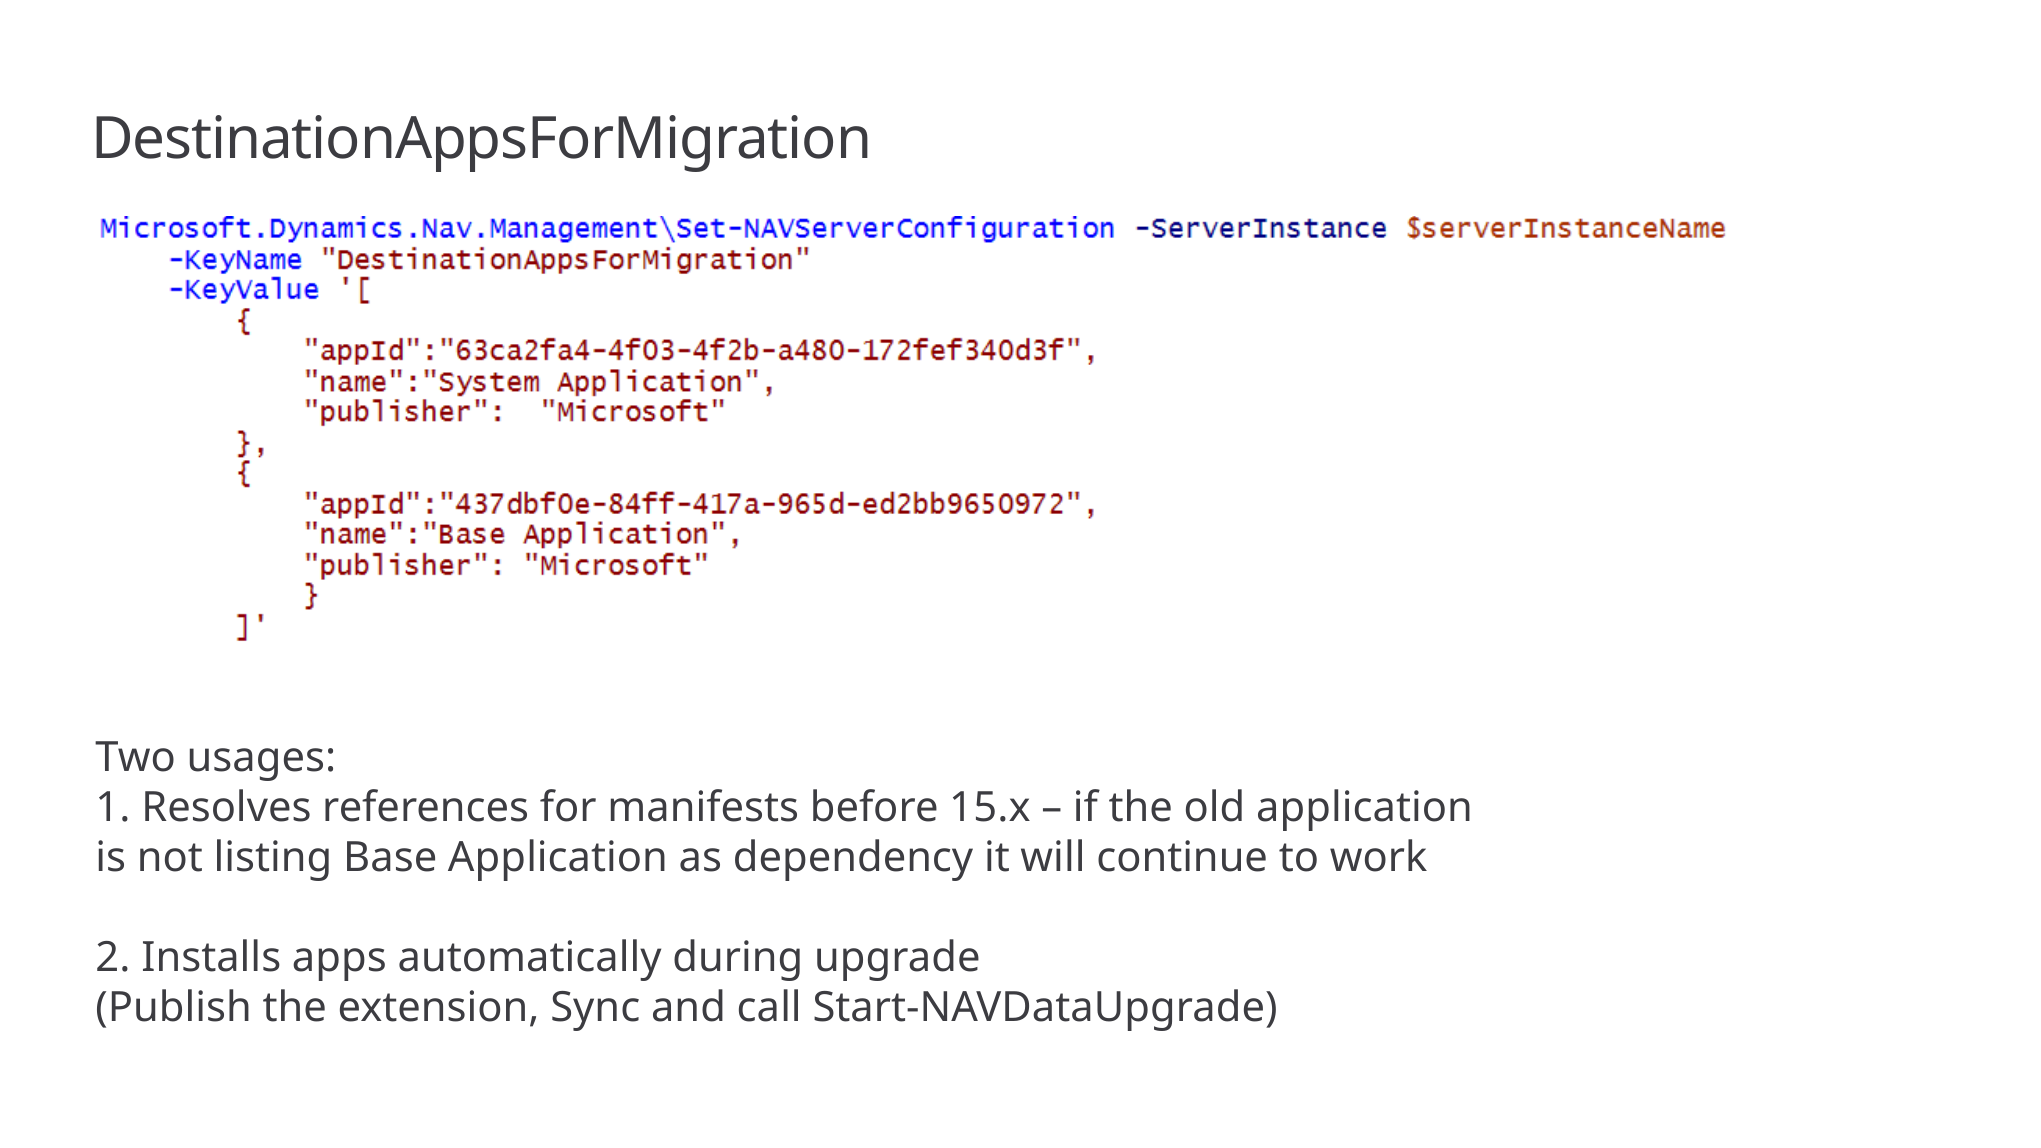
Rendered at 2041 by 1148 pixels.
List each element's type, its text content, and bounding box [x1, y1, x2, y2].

list Two usages: 1. Resolves references for manifests before 15.x – if the old application is not listing Base Application as dependency it will continue to work 2. Installs apps automatically during upgrade (Publish the extension, Sync and call Start-NAVDataUpgrade) [95, 729, 1476, 1033]
picture [95, 216, 1770, 663]
title DestinationAppsForMigration [76, 103, 1004, 172]
